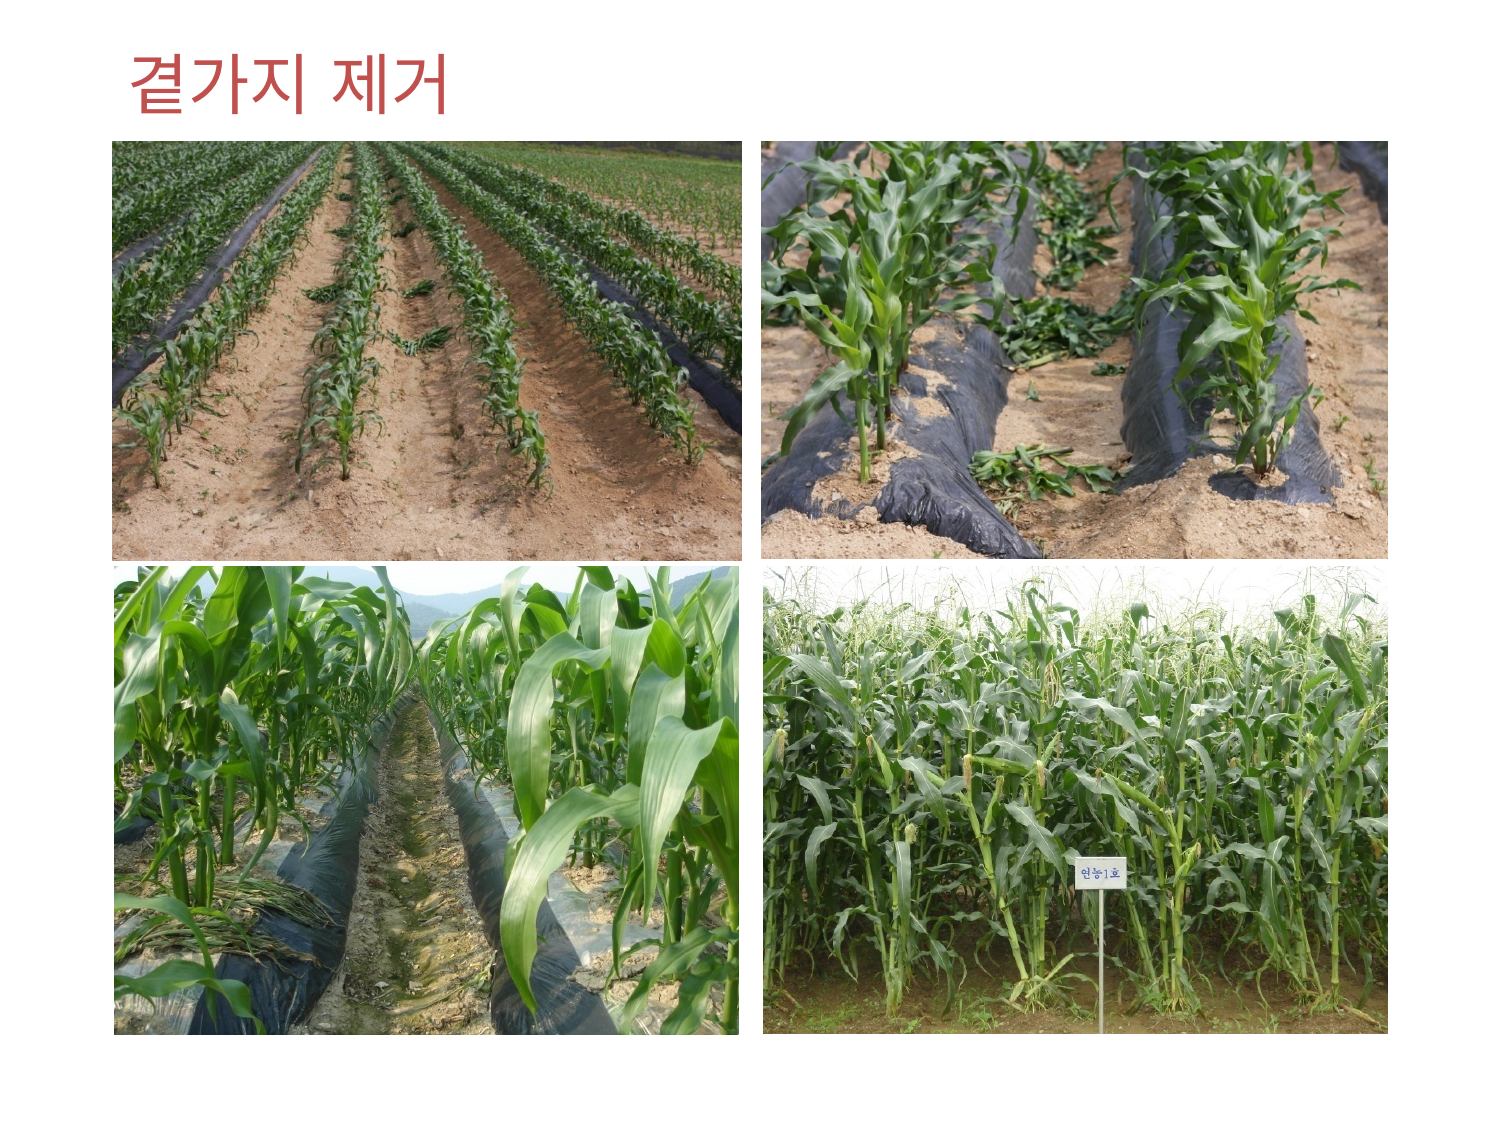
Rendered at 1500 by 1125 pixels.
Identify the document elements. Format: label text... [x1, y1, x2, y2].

picture [763, 566, 1388, 1035]
picture [114, 566, 739, 1035]
text_box 곁가지 제거 [112, 35, 632, 130]
picture [761, 141, 1388, 559]
picture [111, 141, 742, 561]
